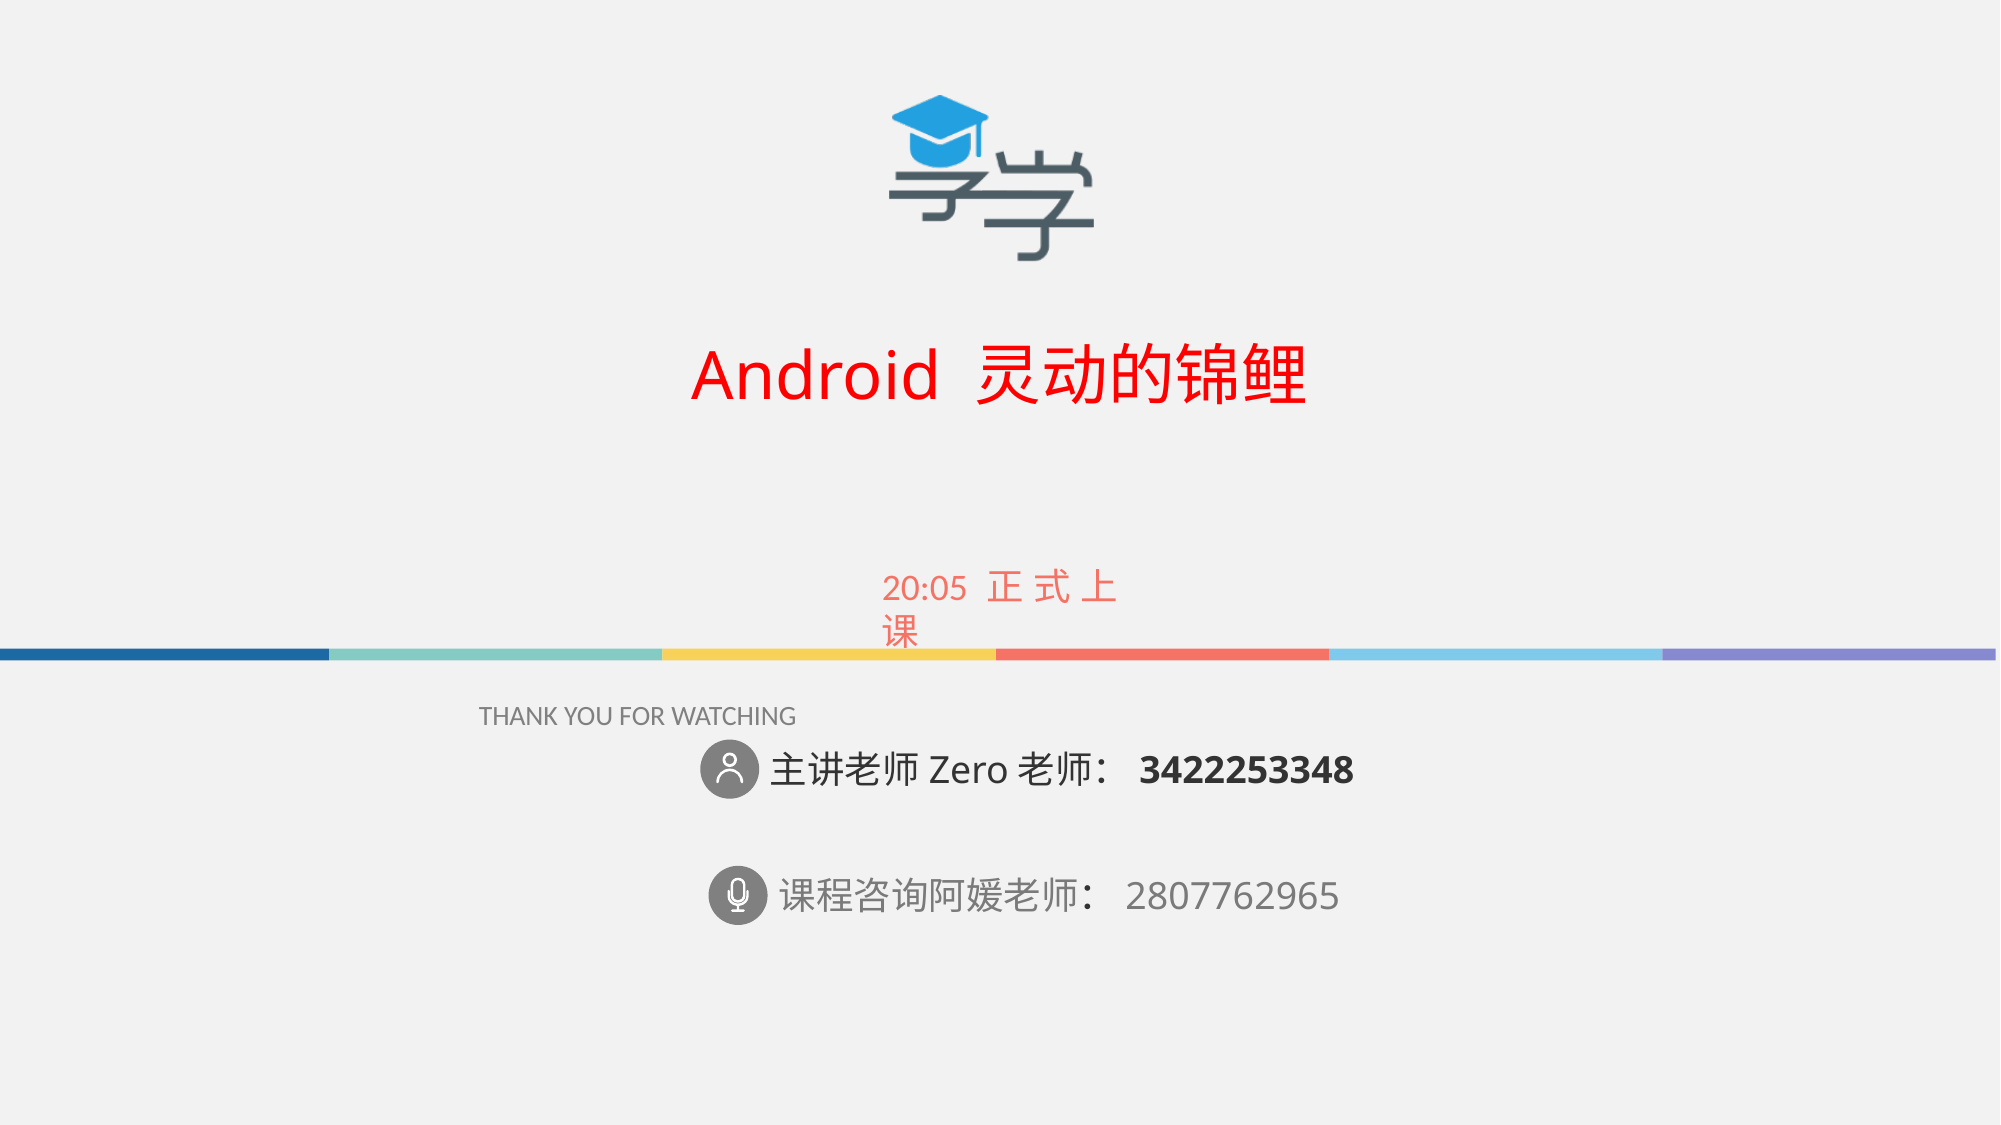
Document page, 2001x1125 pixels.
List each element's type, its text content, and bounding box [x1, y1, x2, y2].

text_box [0, 648, 1997, 661]
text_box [708, 864, 1354, 926]
text_box THANK YOU FOR WATCHING [463, 690, 1465, 739]
picture [881, 68, 1101, 288]
text_box 20:05正式上课 [867, 555, 1133, 616]
text_box Android 灵动的锦鲤 [350, 277, 1650, 492]
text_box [700, 738, 1366, 800]
